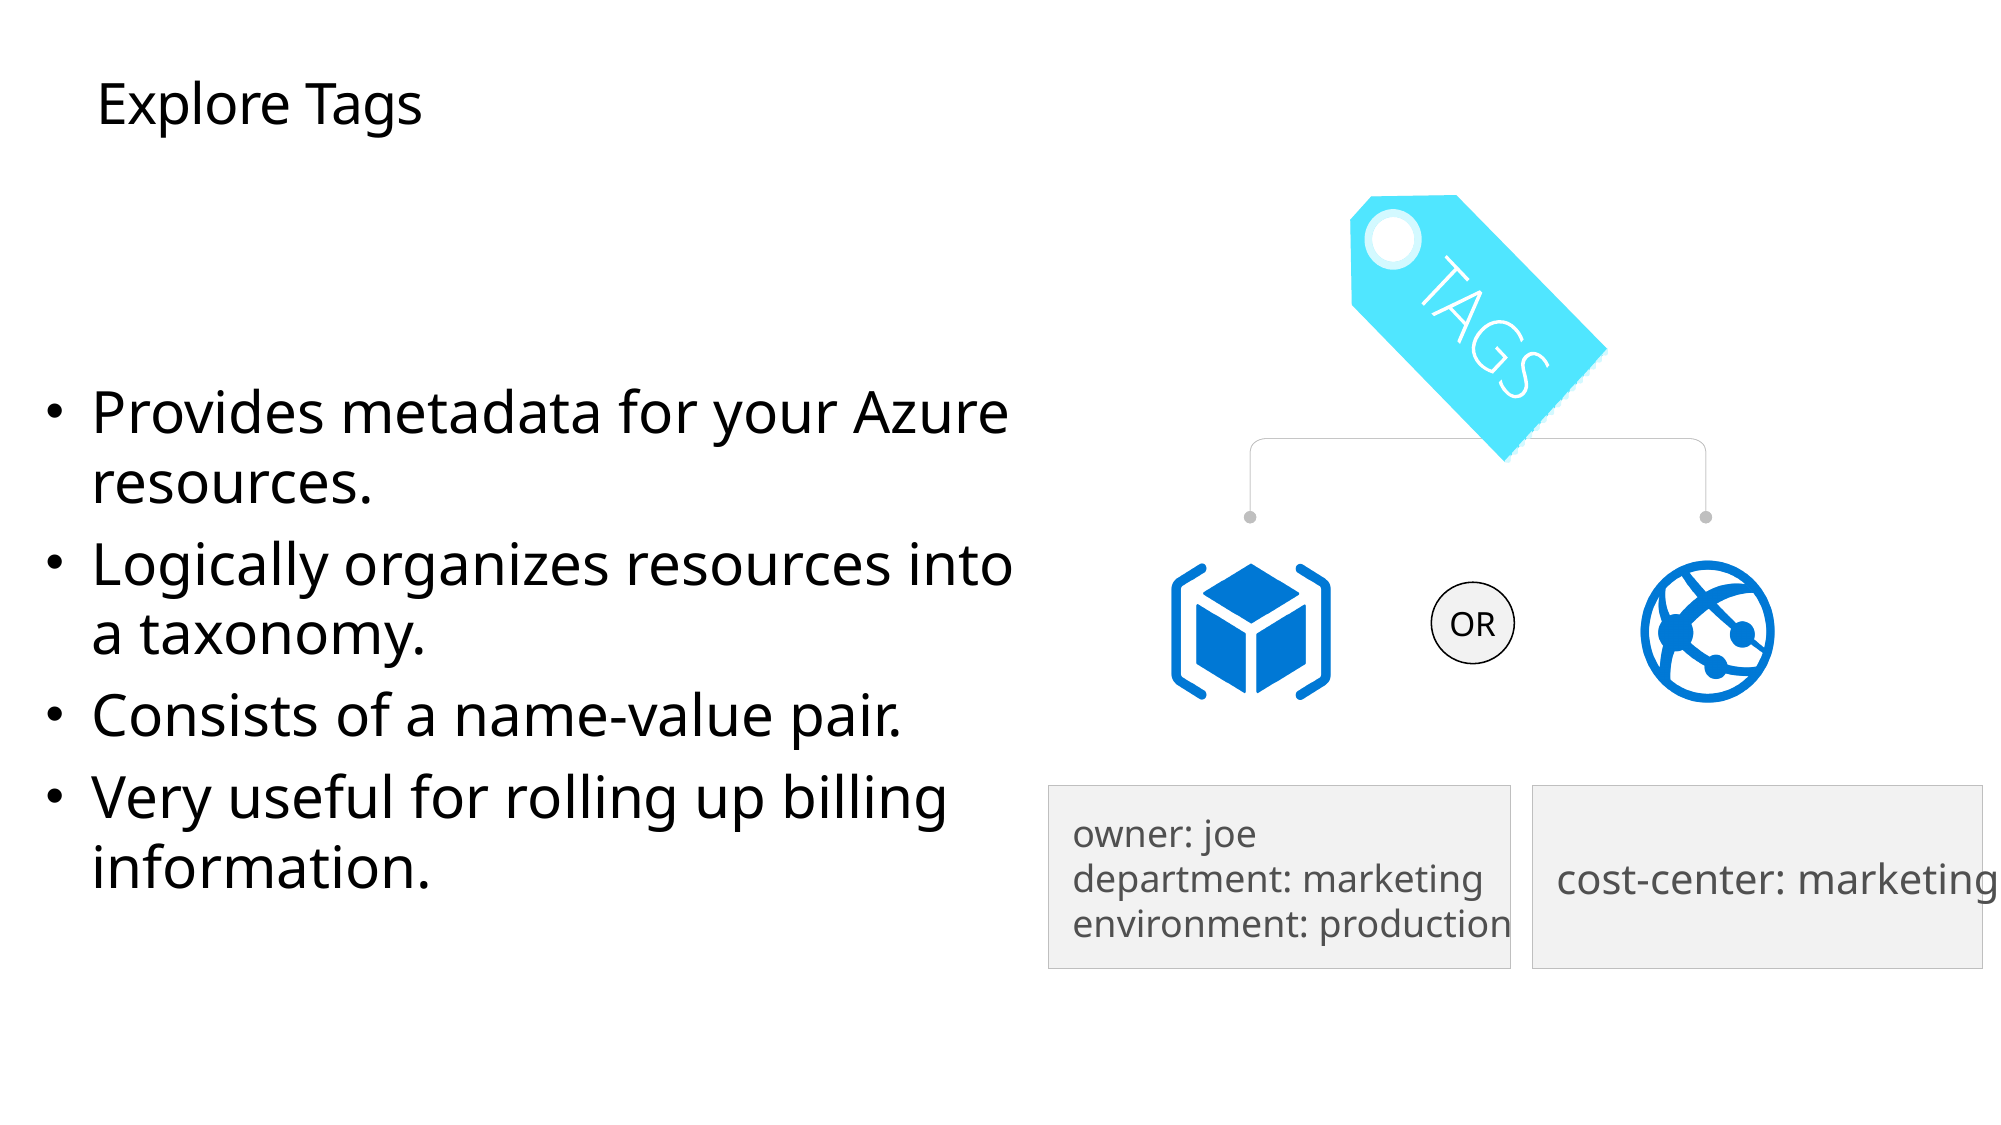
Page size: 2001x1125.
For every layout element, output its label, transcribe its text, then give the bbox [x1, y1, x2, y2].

title Explore Tags [96, 75, 1904, 166]
text_box Provides metadata for your Azure resources. Logically organizes resources into a taxonomy. Consists of a name-value pair. Very useful for rolling up billing information. [45, 375, 1046, 901]
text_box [1047, 785, 1984, 970]
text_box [1171, 194, 1776, 717]
